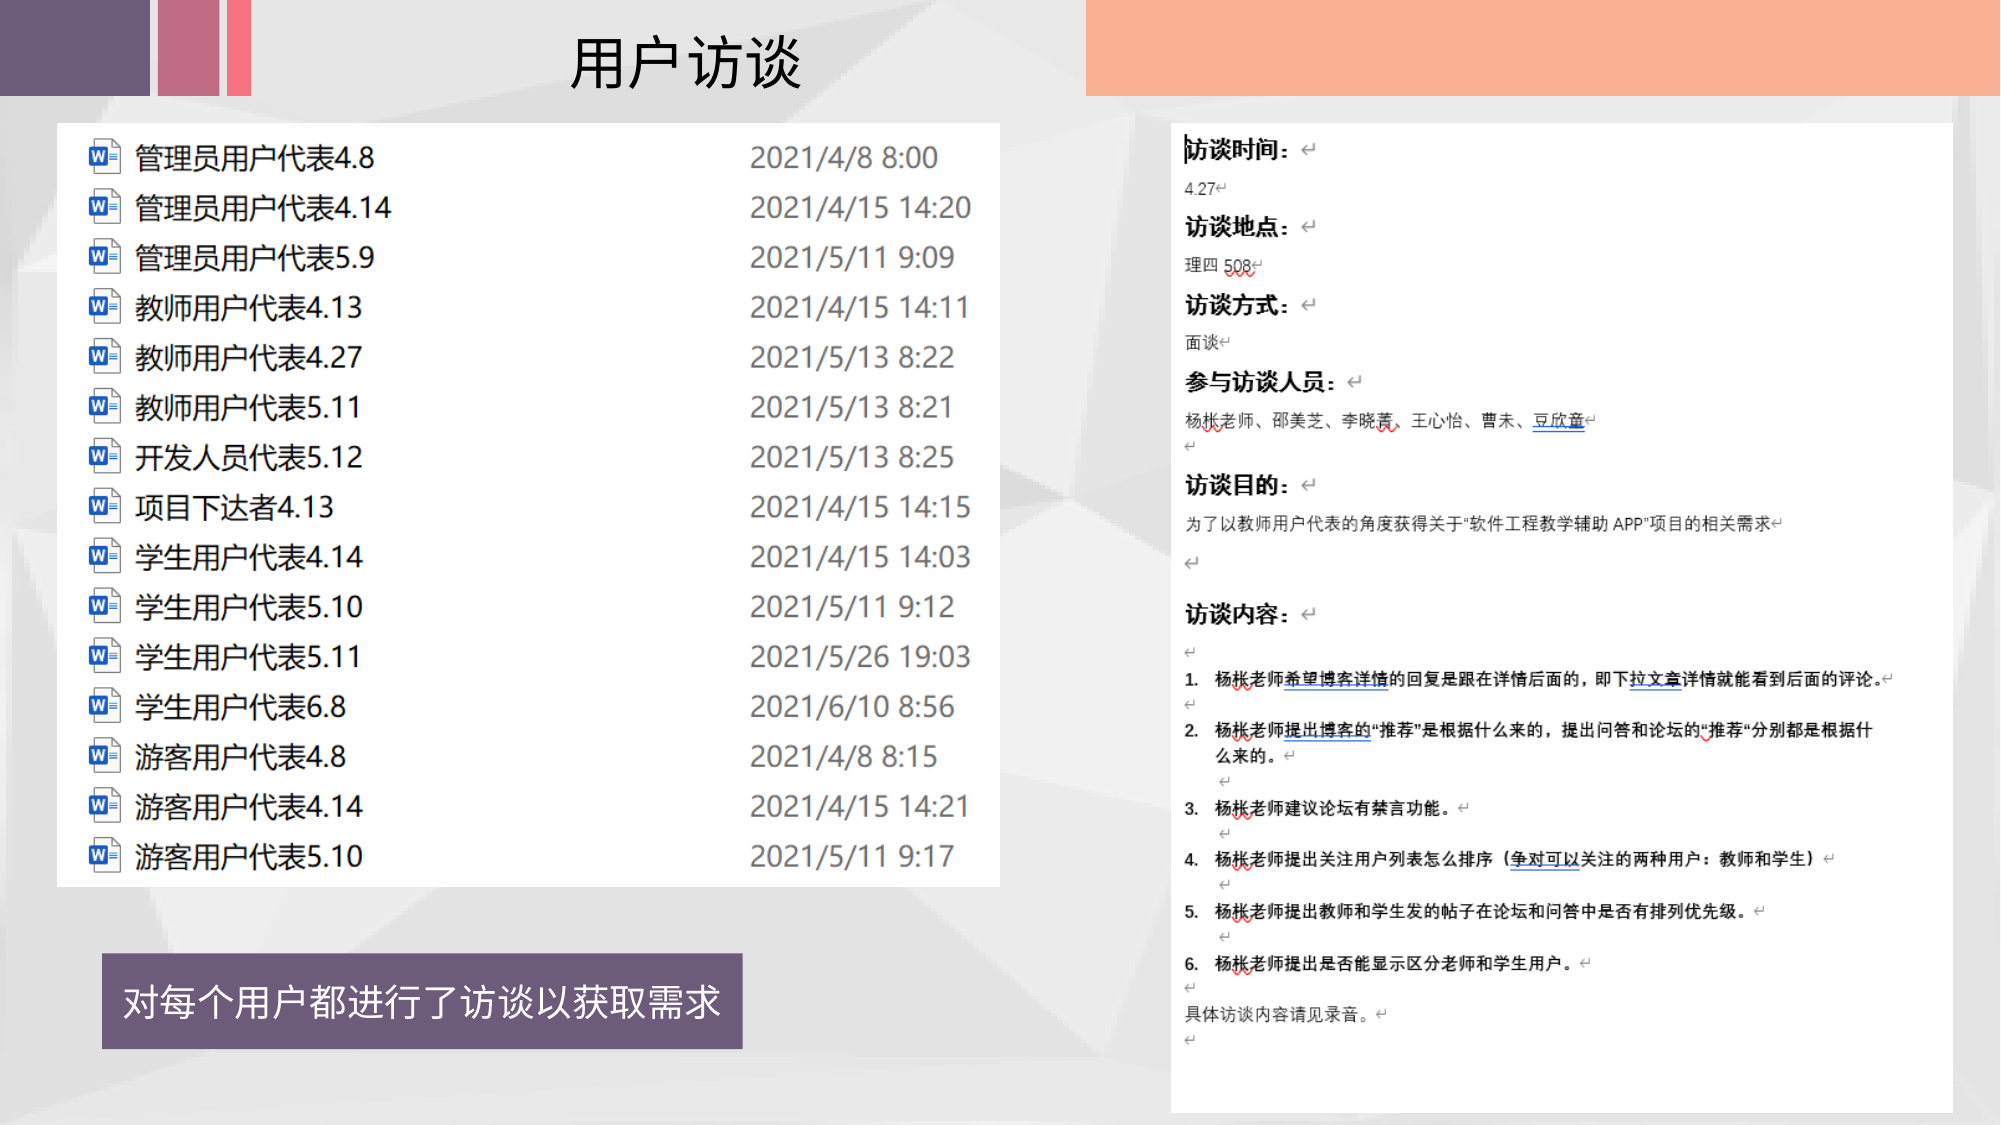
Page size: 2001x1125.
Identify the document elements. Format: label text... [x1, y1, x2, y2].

picture [0, 0, 2001, 1125]
text_box [0, 0, 150, 96]
text_box [157, 0, 220, 96]
text_box [1086, 0, 2000, 96]
text_box 对每个用户都进行了访谈以获取需求 [102, 953, 743, 1050]
text_box [227, 0, 251, 96]
text_box 用户访谈 [554, 18, 818, 104]
